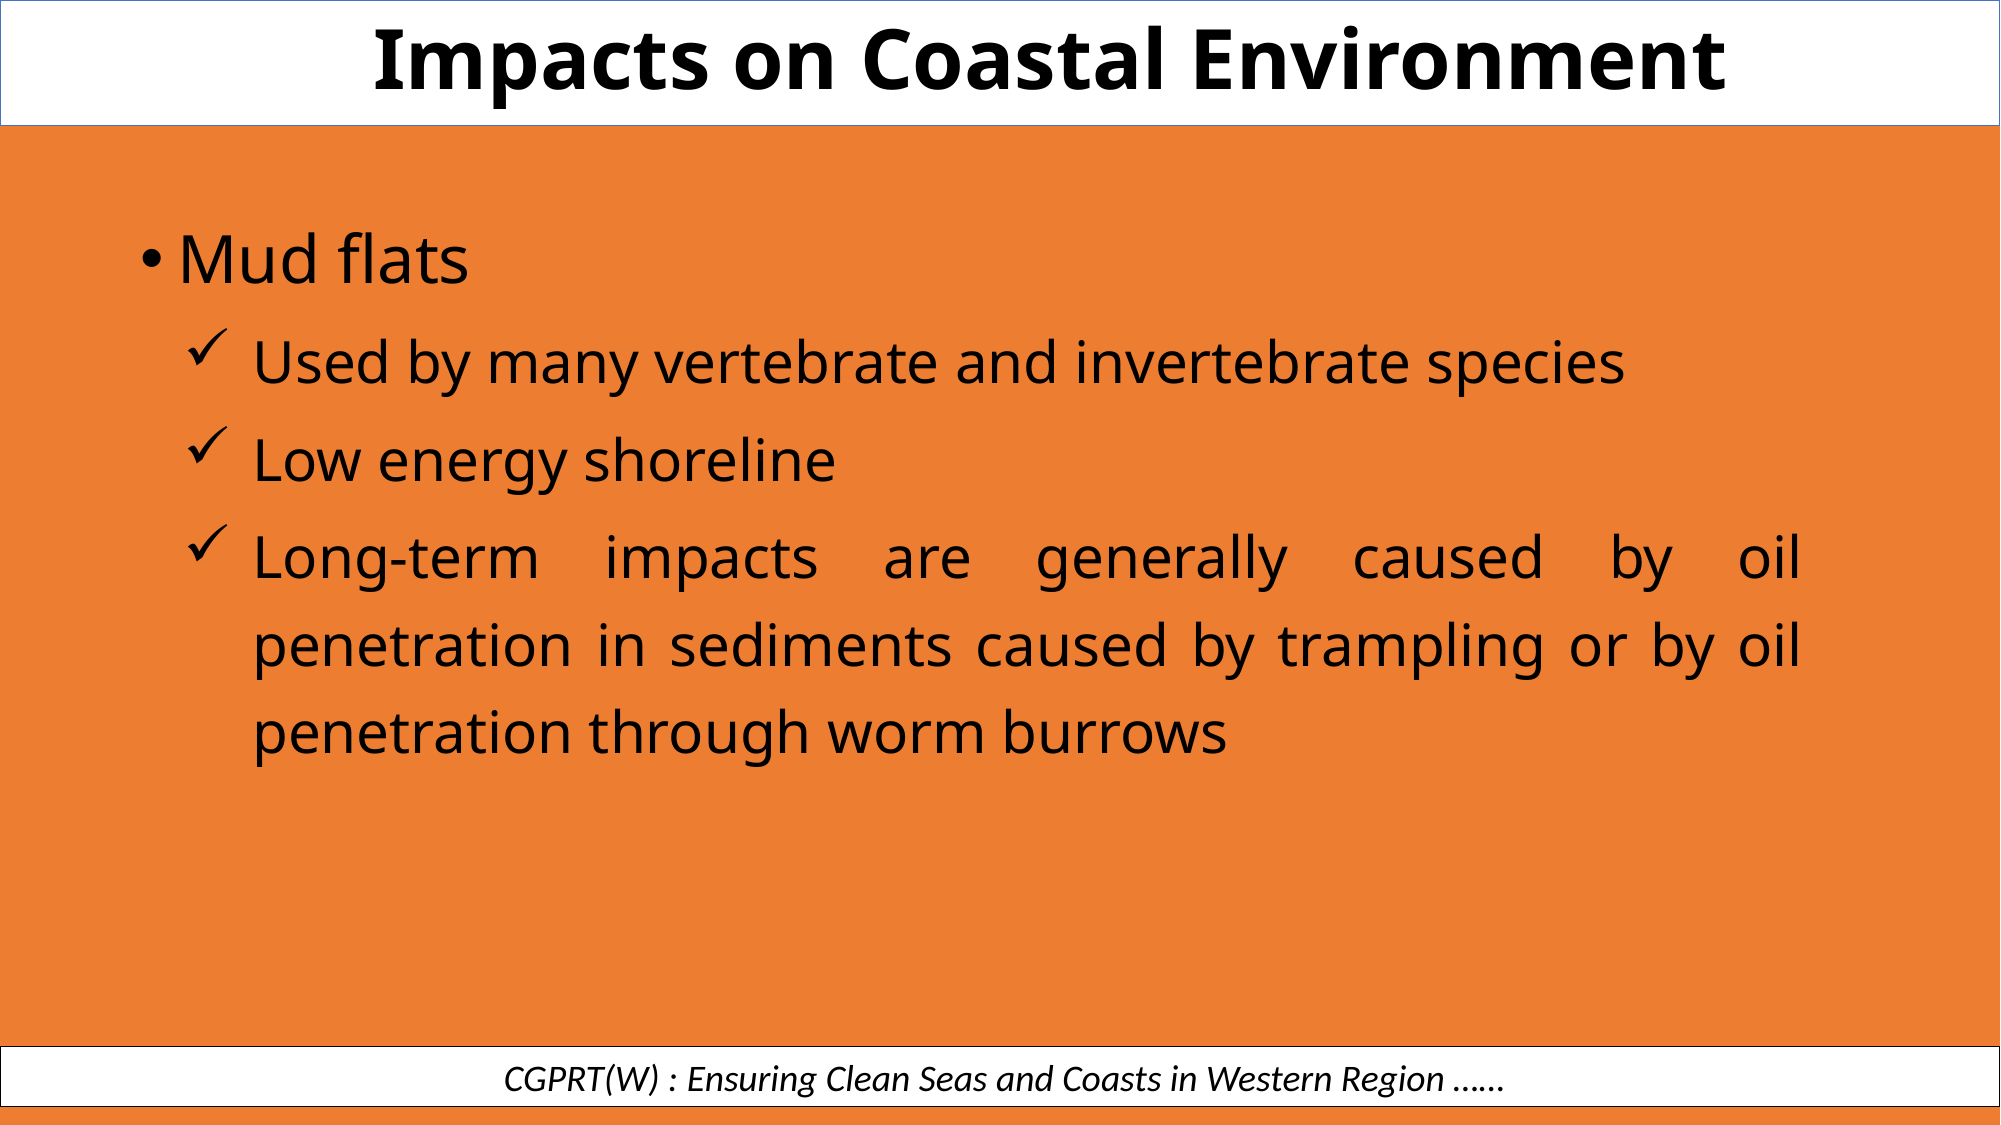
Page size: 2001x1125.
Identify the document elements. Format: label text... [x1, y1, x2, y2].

text_box Impacts on Coastal Environment [365, 14, 1767, 111]
text_box CGPRT(W) : Ensuring Clean Seas and Coasts in Western Region …… [0, 1046, 2000, 1107]
text_box Mud flats Used by many vertebrate and invertebrate species Low energy shoreline Long-term impacts are generally caused by oil penetration in sediments caused by trampling or by oil penetration through worm burrows [126, 190, 1817, 1047]
text_box [0, 0, 2000, 126]
